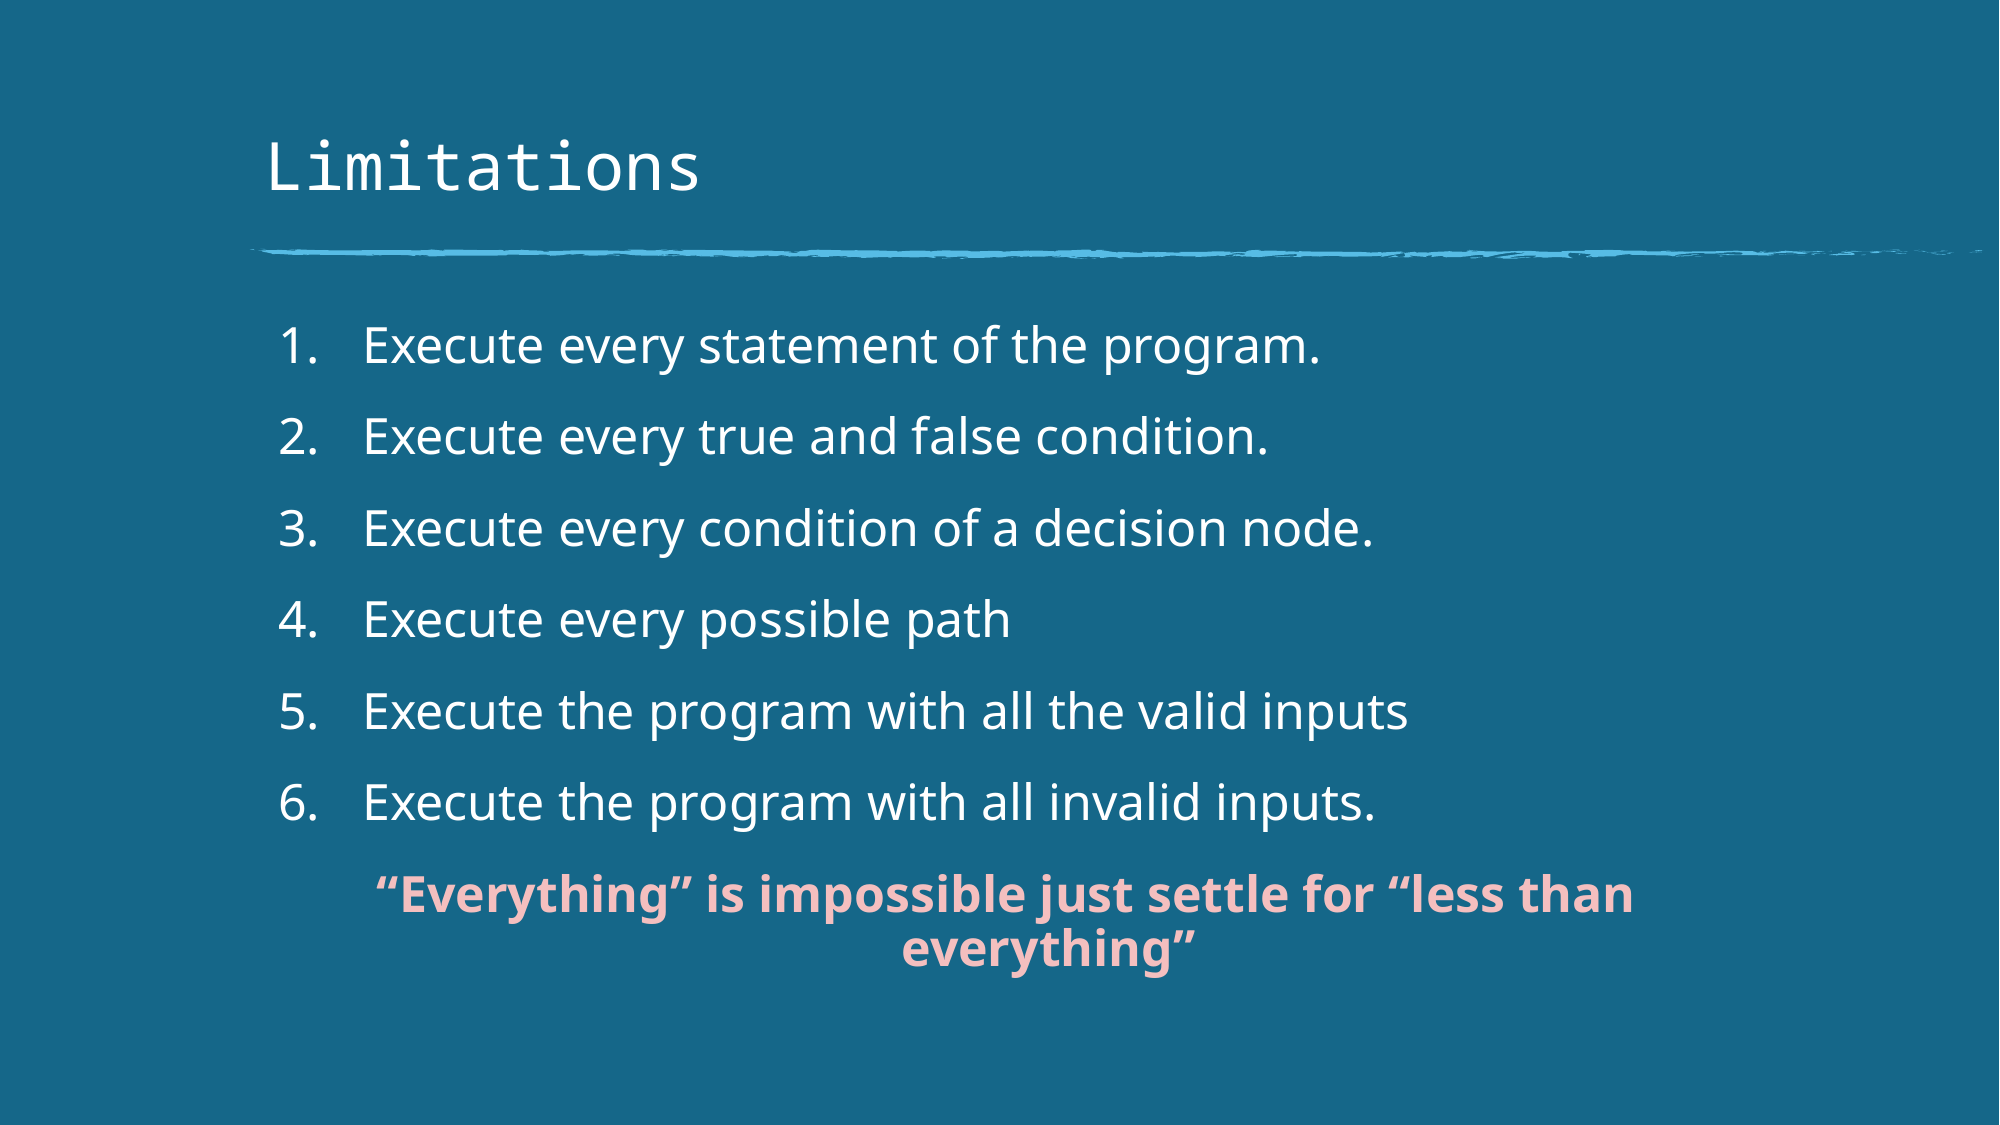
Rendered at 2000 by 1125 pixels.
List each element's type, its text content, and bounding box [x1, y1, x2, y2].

title Limitations [249, 45, 1750, 213]
list Execute every statement of the program. Execute every true and false condition. Execute every condition of a decision node. Execute every possible path Execute the program with all the valid inputs Execute the program with all invalid inputs. “Everything” is impossible just settle for “less than everything” [249, 312, 1750, 1013]
